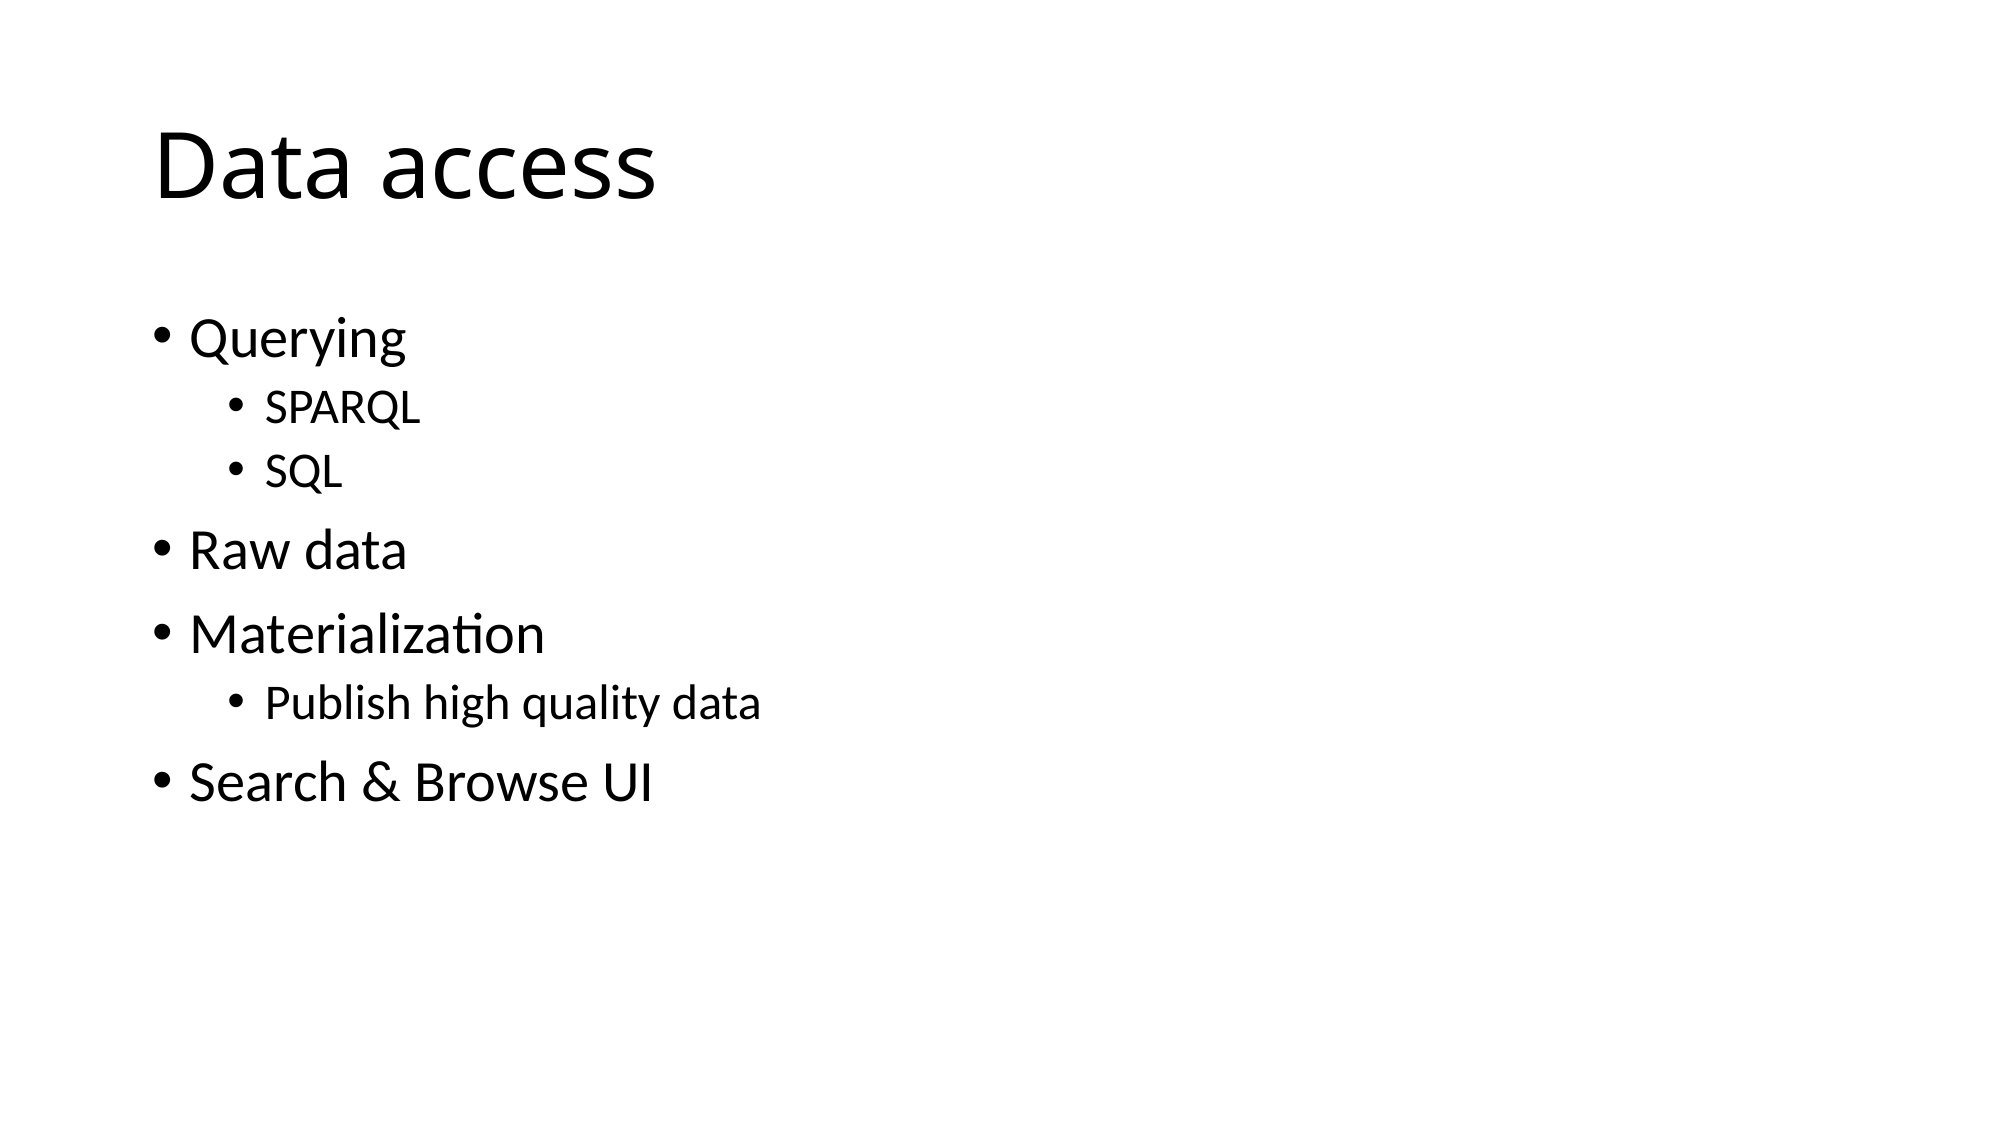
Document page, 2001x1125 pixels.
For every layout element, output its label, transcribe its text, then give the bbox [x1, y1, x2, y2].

title Data access [137, 59, 1863, 278]
list Querying SPARQL SQL Raw data Materialization Publish high quality data Search & Browse UI [137, 299, 1863, 1014]
